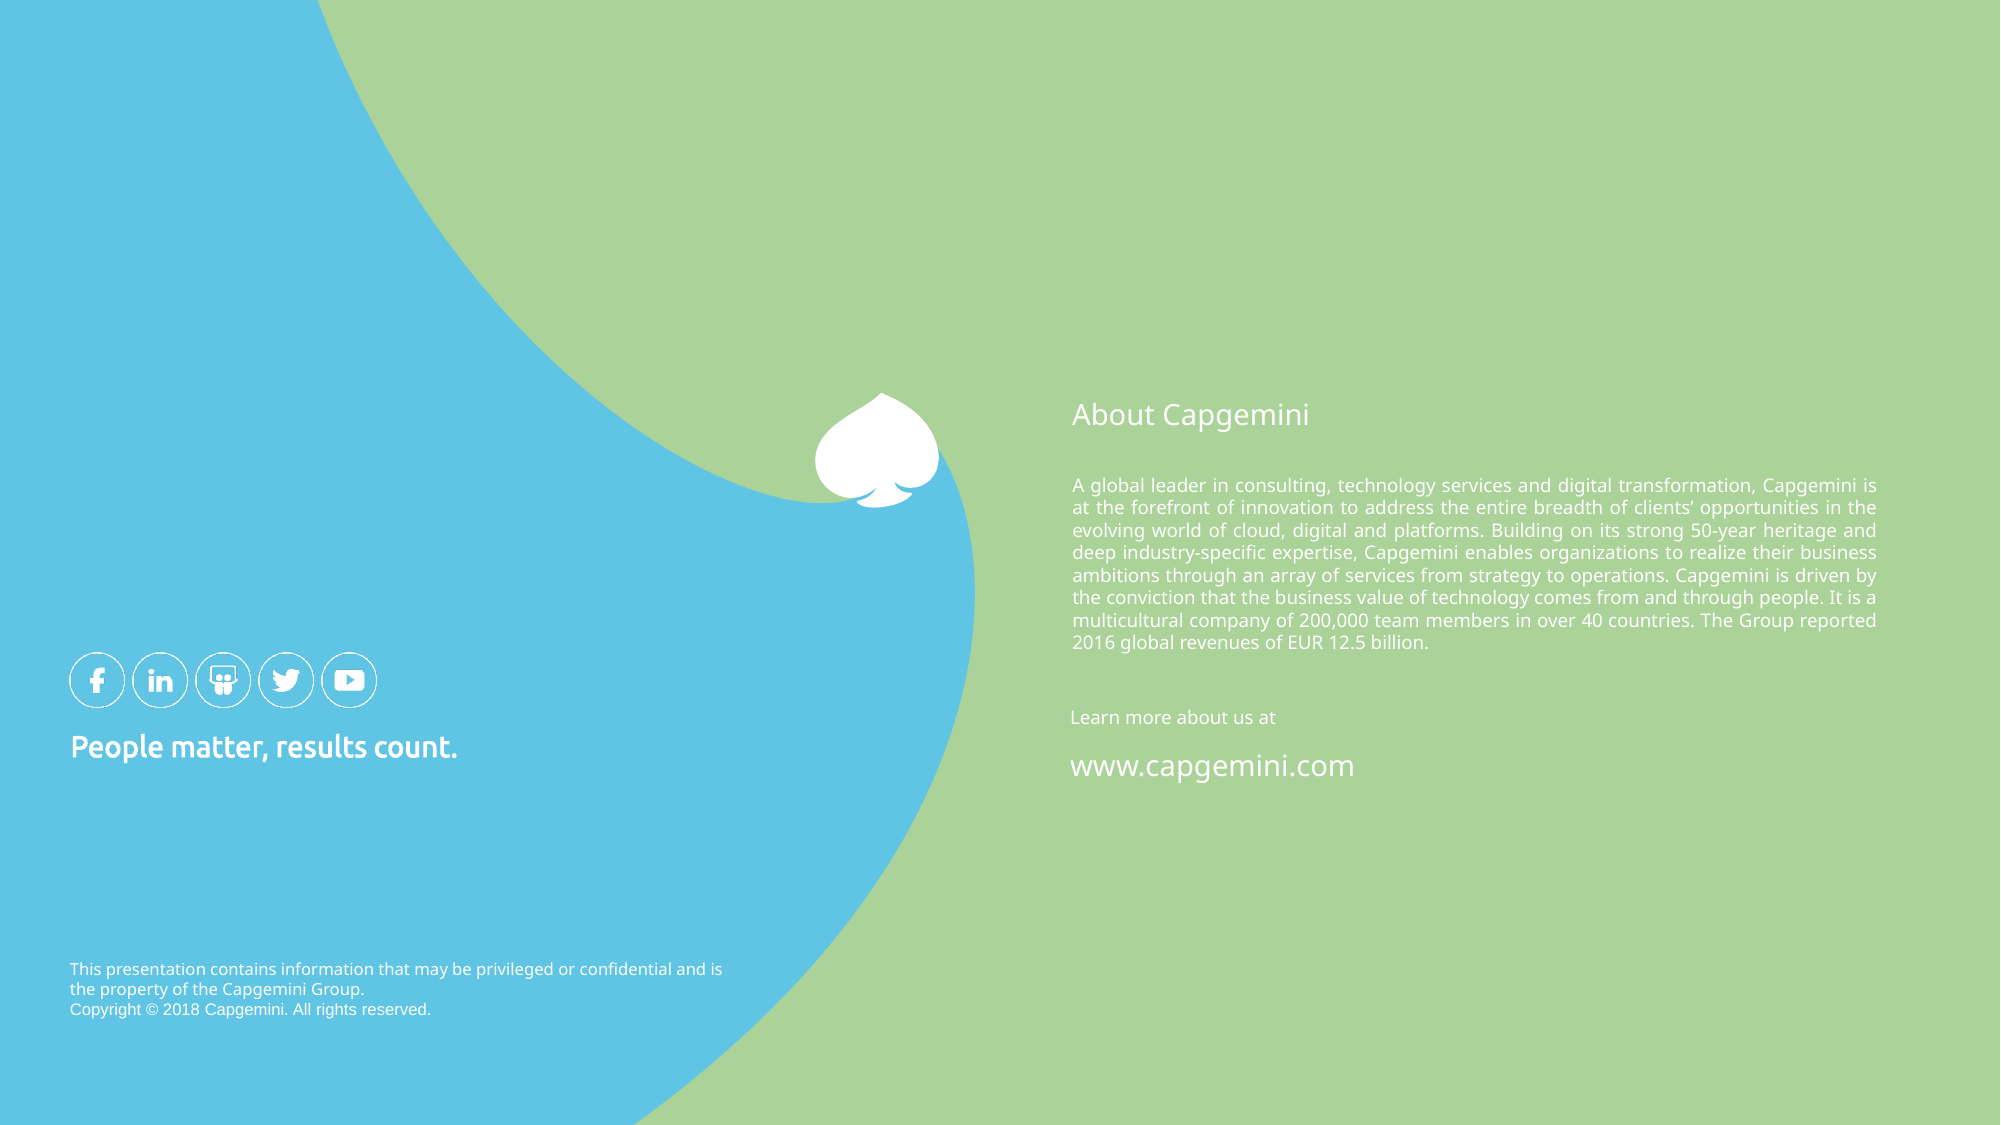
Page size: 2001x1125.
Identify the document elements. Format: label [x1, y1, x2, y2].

picture [69, 652, 125, 708]
picture [132, 652, 188, 708]
picture [321, 652, 377, 708]
picture [195, 652, 251, 708]
picture [258, 652, 314, 708]
